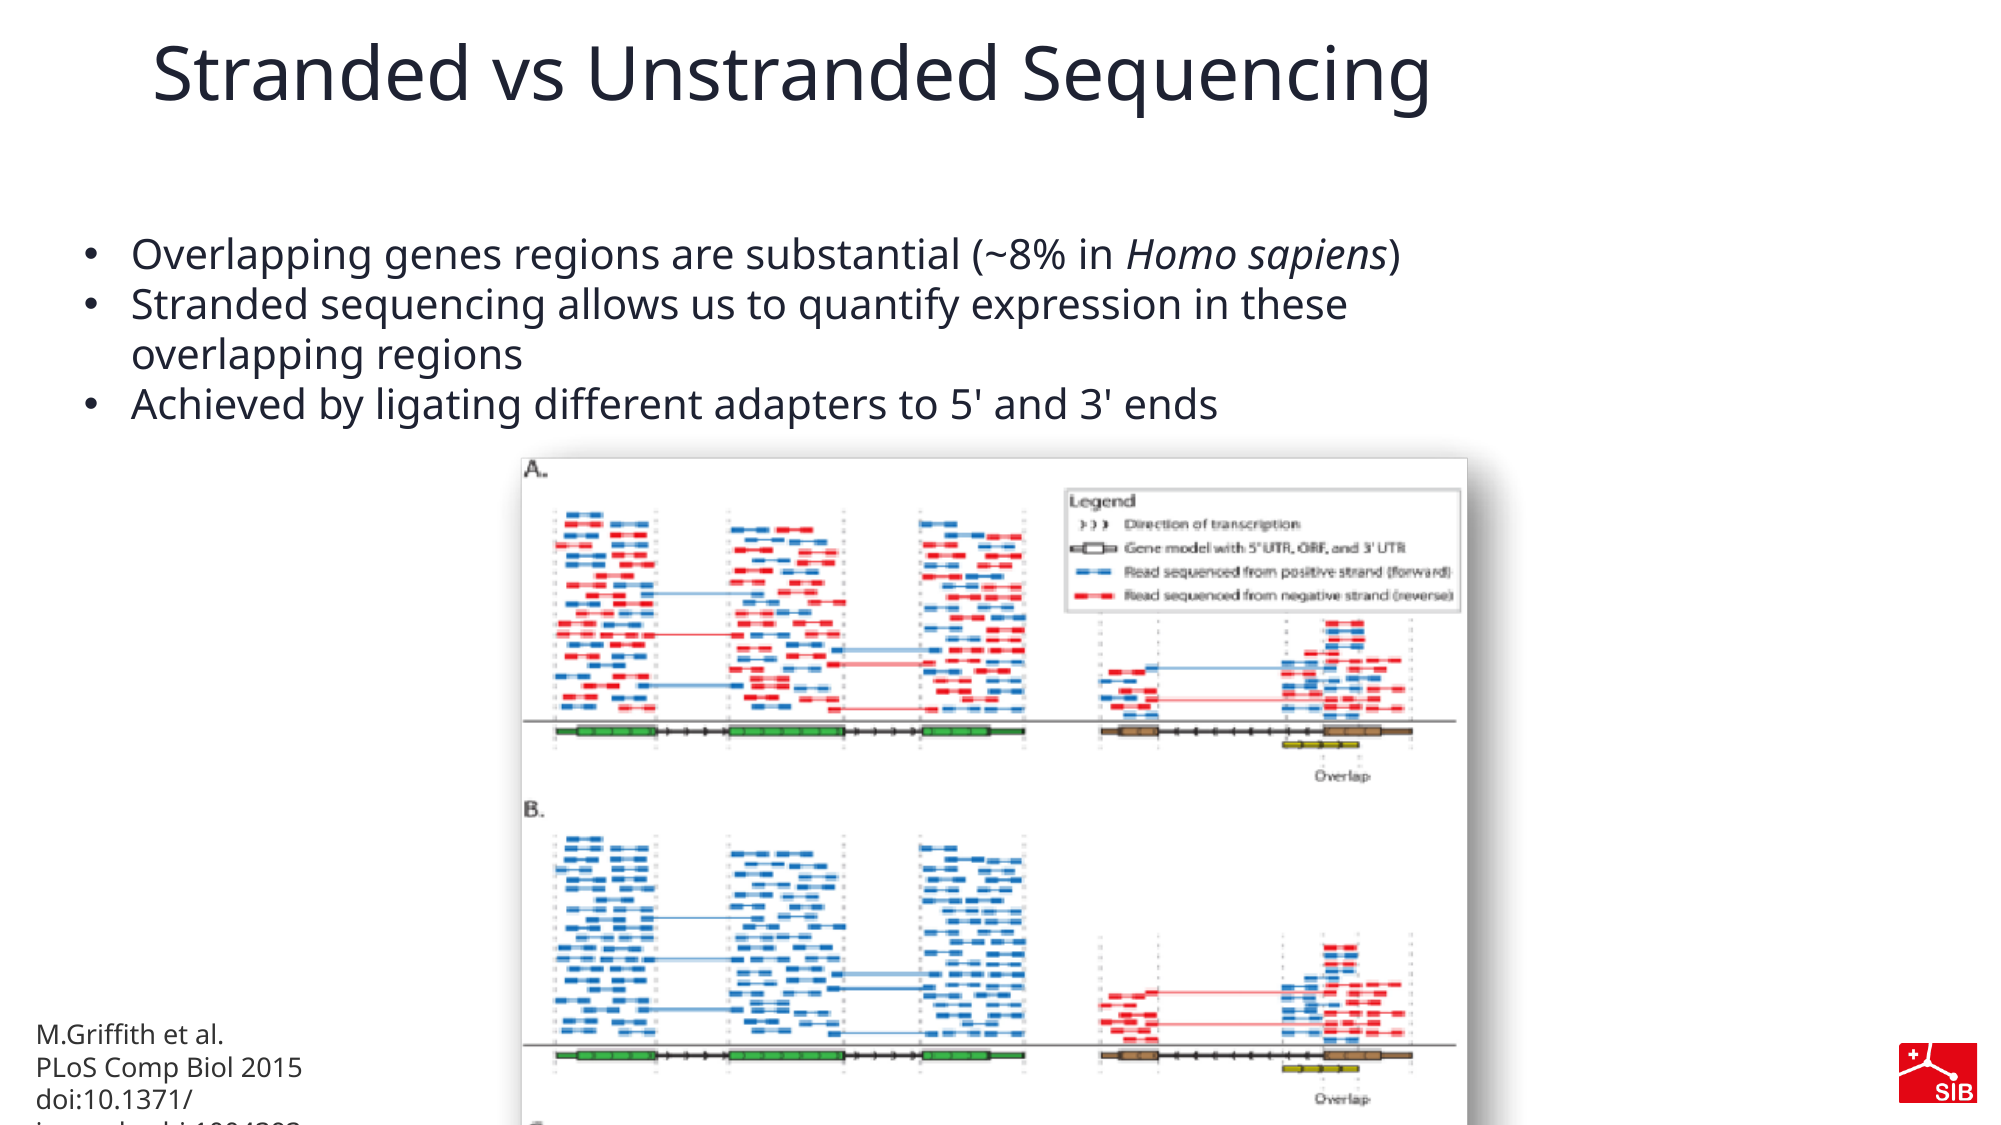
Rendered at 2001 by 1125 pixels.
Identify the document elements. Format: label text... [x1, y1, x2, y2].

title Stranded vs Unstranded Sequencing [137, 42, 1863, 117]
picture [484, 421, 1540, 1125]
text_box M.Griffith et al. PLoS Comp Biol 2015 doi:10.1371/journal.pcbi.1004393 [20, 1010, 471, 1125]
text_box Overlapping genes regions are substantial (~8% in Homo sapiens) Stranded sequencing allows us to quantify expression in these overlapping regions Achieved by ligating different adapters to 5' and 3' ends [69, 220, 1592, 436]
